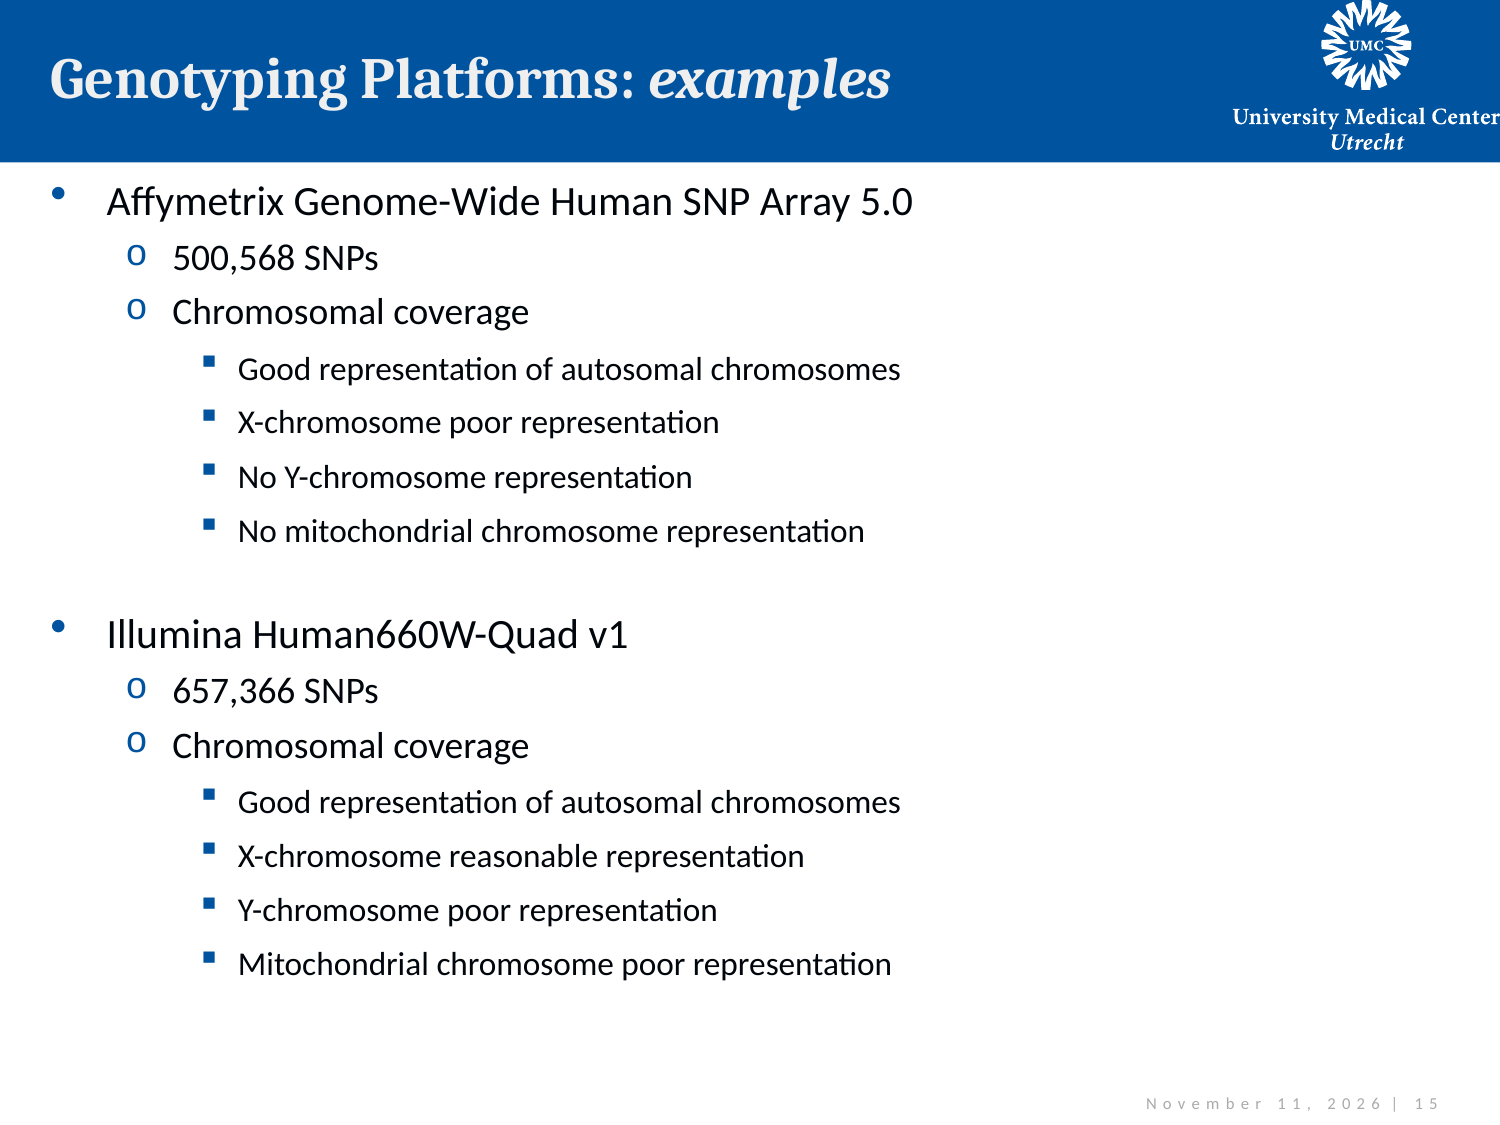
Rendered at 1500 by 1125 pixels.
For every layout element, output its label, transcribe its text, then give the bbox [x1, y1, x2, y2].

title Genotyping Platforms: examples [34, 0, 1238, 151]
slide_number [1068, 1087, 1453, 1118]
list Affymetrix Genome-Wide Human SNP Array 5.0 500,568 SNPs Chromosomal coverage Good representation of autosomal chromosomes X-chromosome poor representation No Y-chromosome representation No mitochondrial chromosome representation Illumina Human660W-Quad v1 657,366 SNPs Chromosomal coverage Good representation of autosomal chromosomes X-chromosome reasonable representation Y-chromosome poor representation Mitochondrial chromosome poor representation [35, 162, 1453, 1078]
